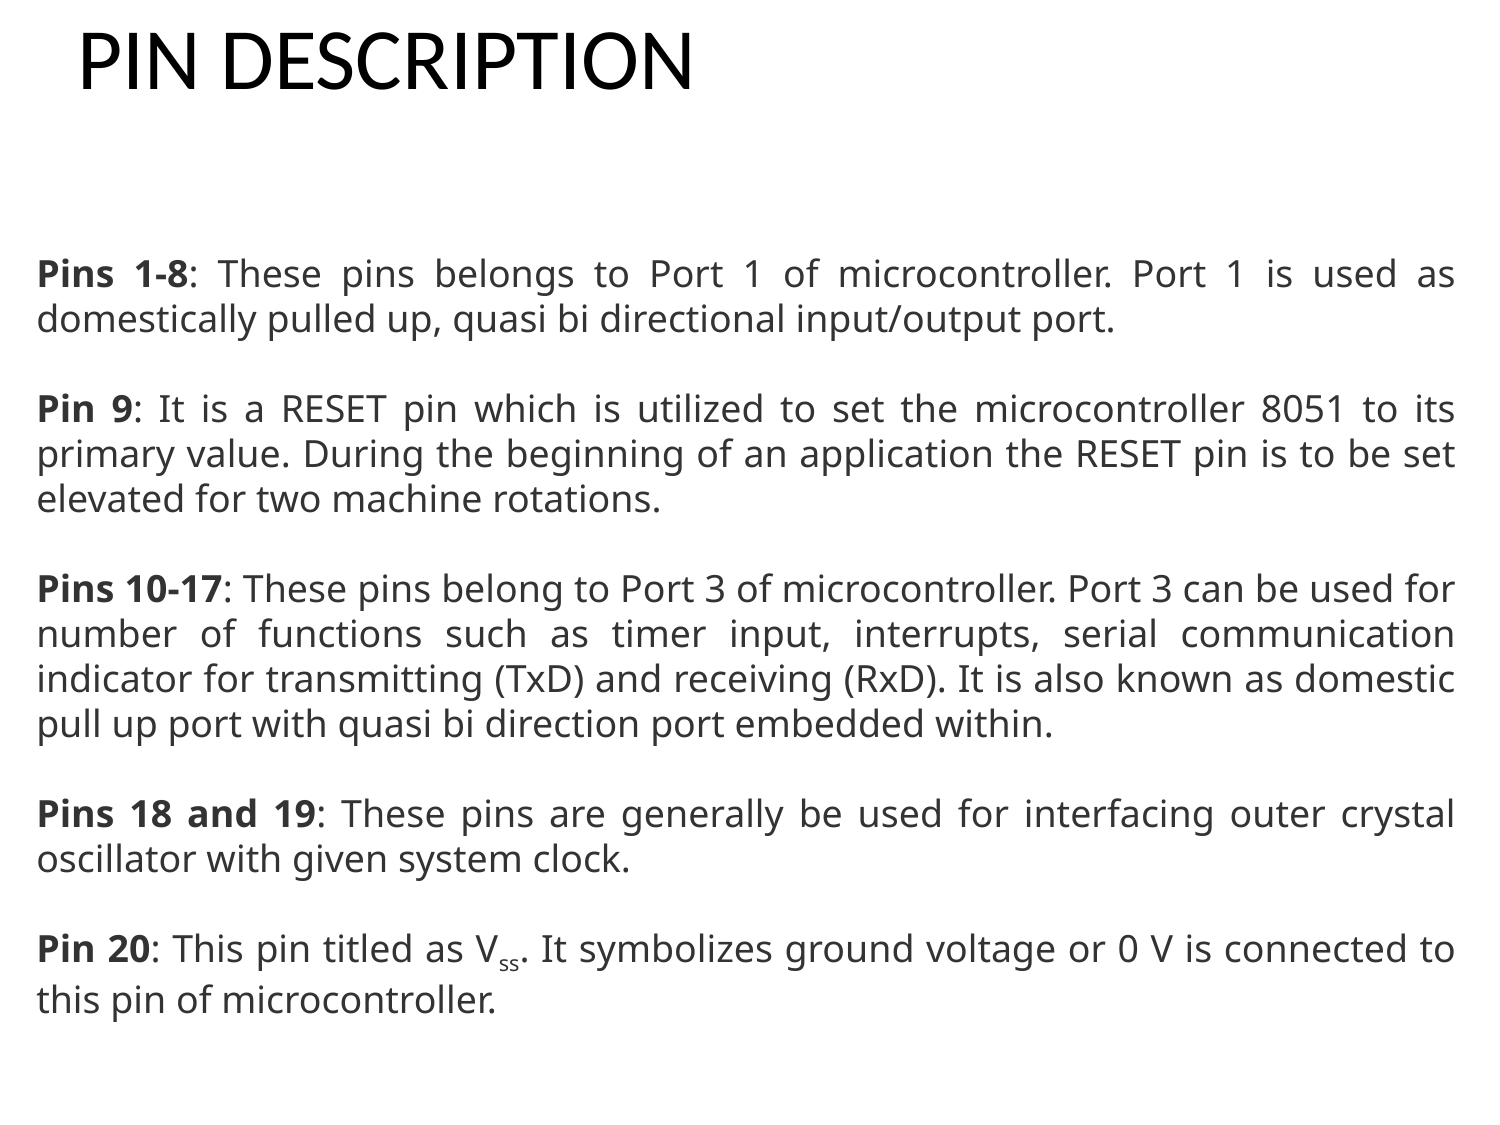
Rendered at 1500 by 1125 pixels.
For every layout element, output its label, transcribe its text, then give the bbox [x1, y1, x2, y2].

list Pins 1-8: These pins belongs to Port 1 of microcontroller. Port 1 is used as domestically pulled up, quasi bi directional input/output port. Pin 9: It is a RESET pin which is utilized to set the microcontroller 8051 to its primary value. During the beginning of an application the RESET pin is to be set elevated for two machine rotations. Pins 10-17: These pins belong to Port 3 of microcontroller. Port 3 can be used for number of functions such as timer input, interrupts, serial communication indicator for transmitting (TxD) and receiving (RxD). It is also known as domestic pull up port with quasi bi direction port embedded within. Pins 18 and 19: These pins are generally be used for interfacing outer crystal oscillator with given system clock. Pin 20: This pin titled as Vss. It symbolizes ground voltage or 0 V is connected to this pin of microcontroller. [36, 249, 1457, 1067]
title PIN DESCRIPTION [77, 1, 1417, 190]
